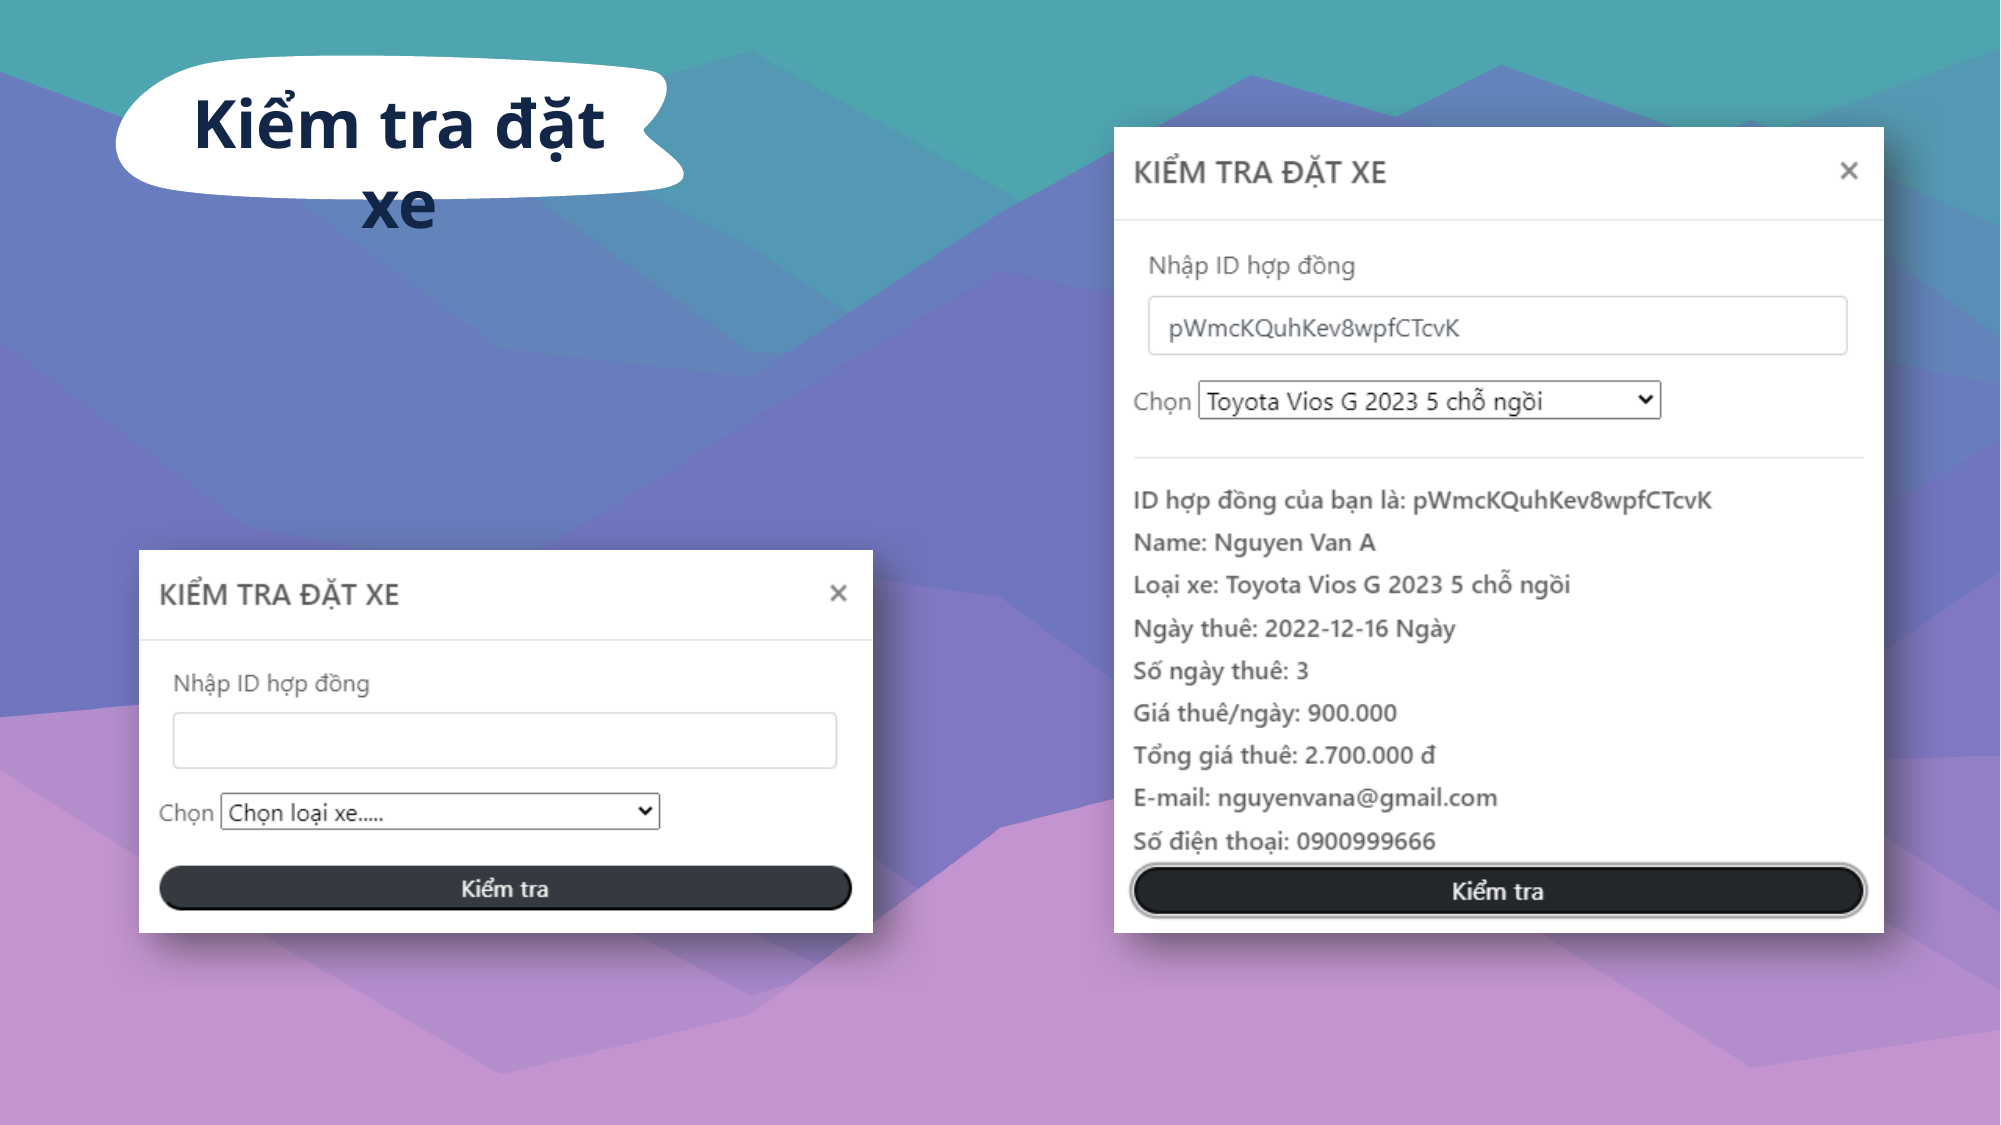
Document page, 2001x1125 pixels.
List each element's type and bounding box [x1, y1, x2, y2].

text_box [116, 56, 683, 252]
picture [0, 0, 2001, 1125]
